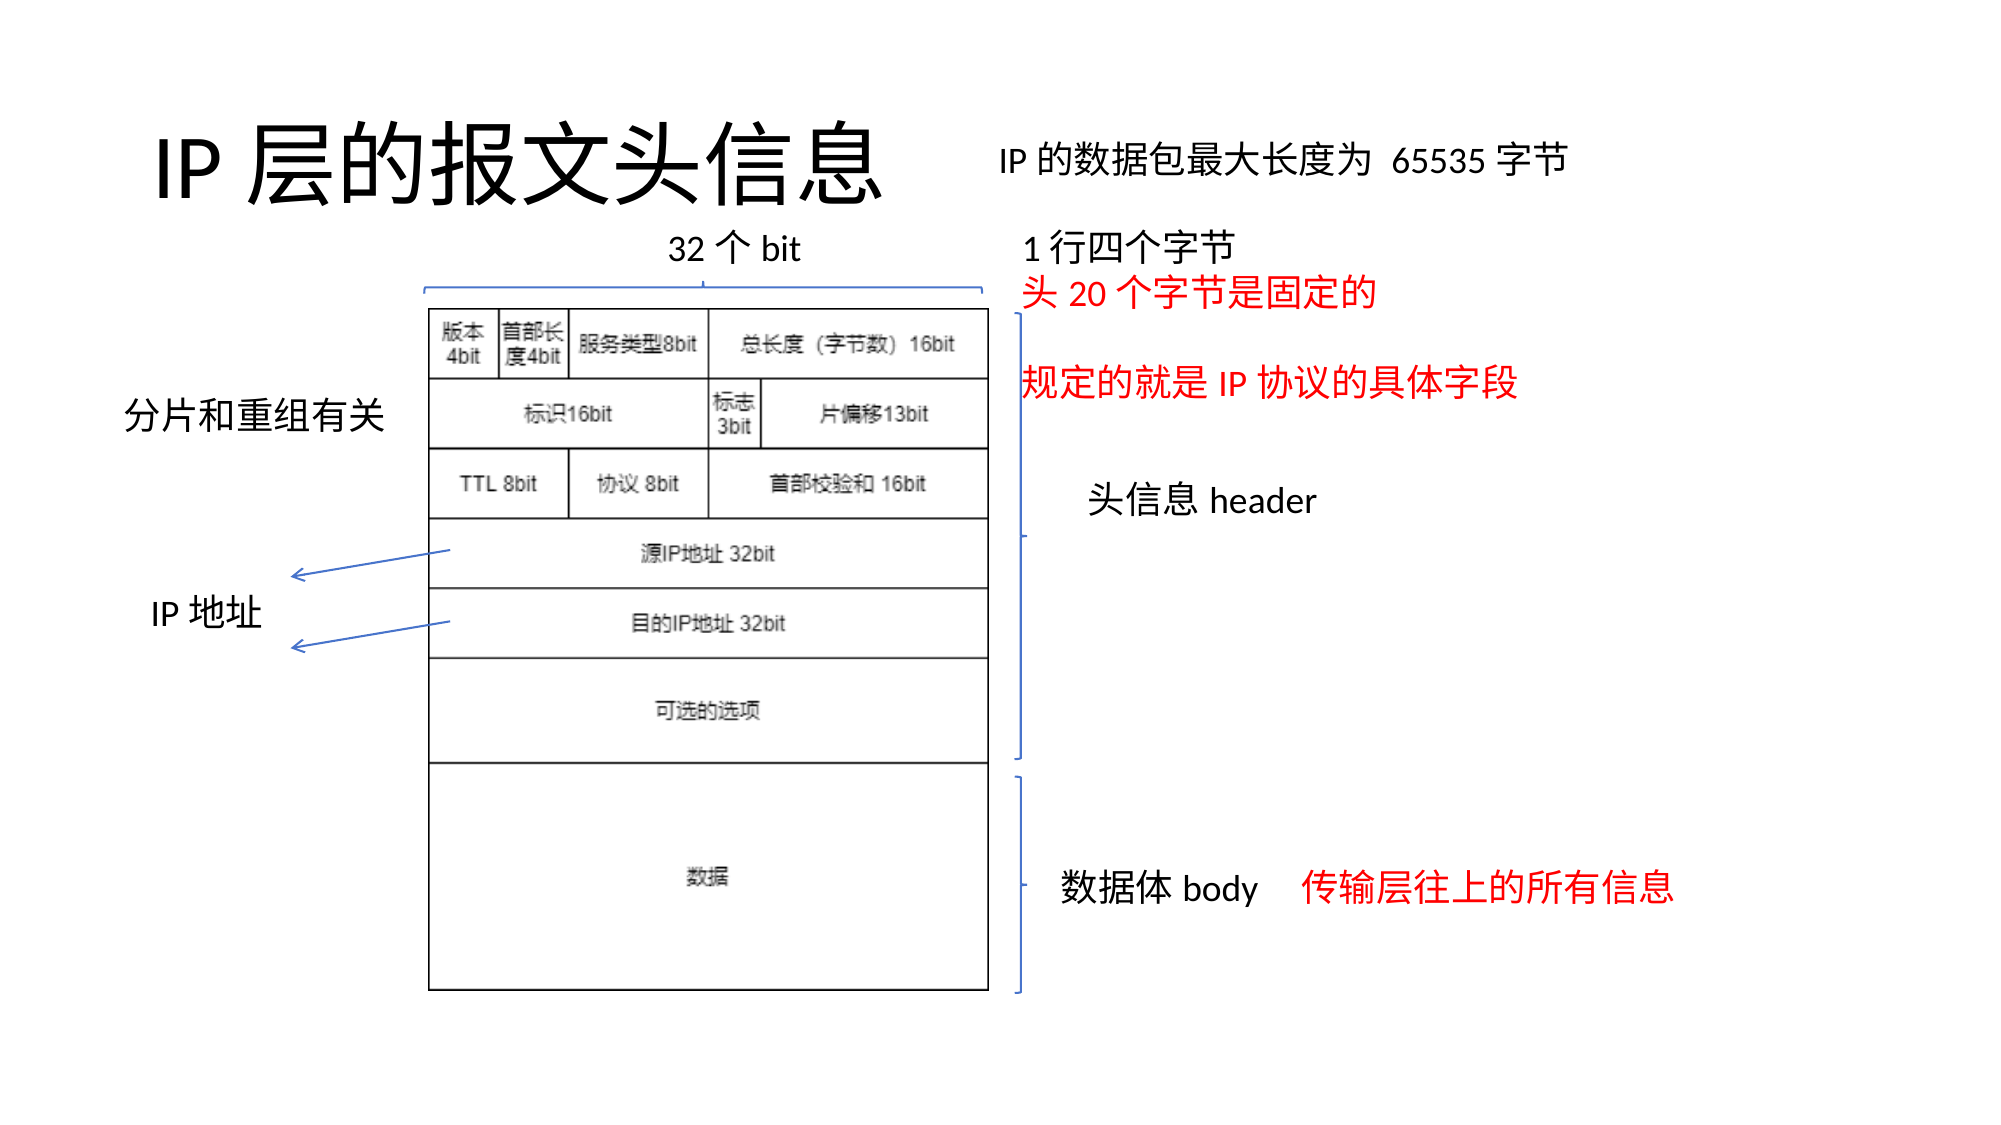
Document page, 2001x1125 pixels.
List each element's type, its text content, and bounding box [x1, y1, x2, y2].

text_box 1行四个字节 头20个字节是固定的 规定的就是IP协议的具体字段 [1007, 216, 1534, 411]
text_box IP地址 [135, 581, 279, 642]
text_box IP的数据包最大长度为 65535字节 [983, 128, 1599, 189]
text_box [1017, 775, 1028, 994]
title IP层的报文头信息 [137, 59, 1863, 278]
text_box 分片和重组有关 [108, 385, 400, 445]
text_box [1017, 411, 1028, 761]
text_box 32个bit [652, 216, 1320, 276]
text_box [289, 549, 451, 578]
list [400, 292, 1017, 1008]
text_box 头信息header [1073, 468, 1333, 529]
text_box 数据体body 传输层往上的所有信息 [1046, 857, 1692, 917]
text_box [289, 620, 451, 649]
text_box [423, 280, 984, 292]
